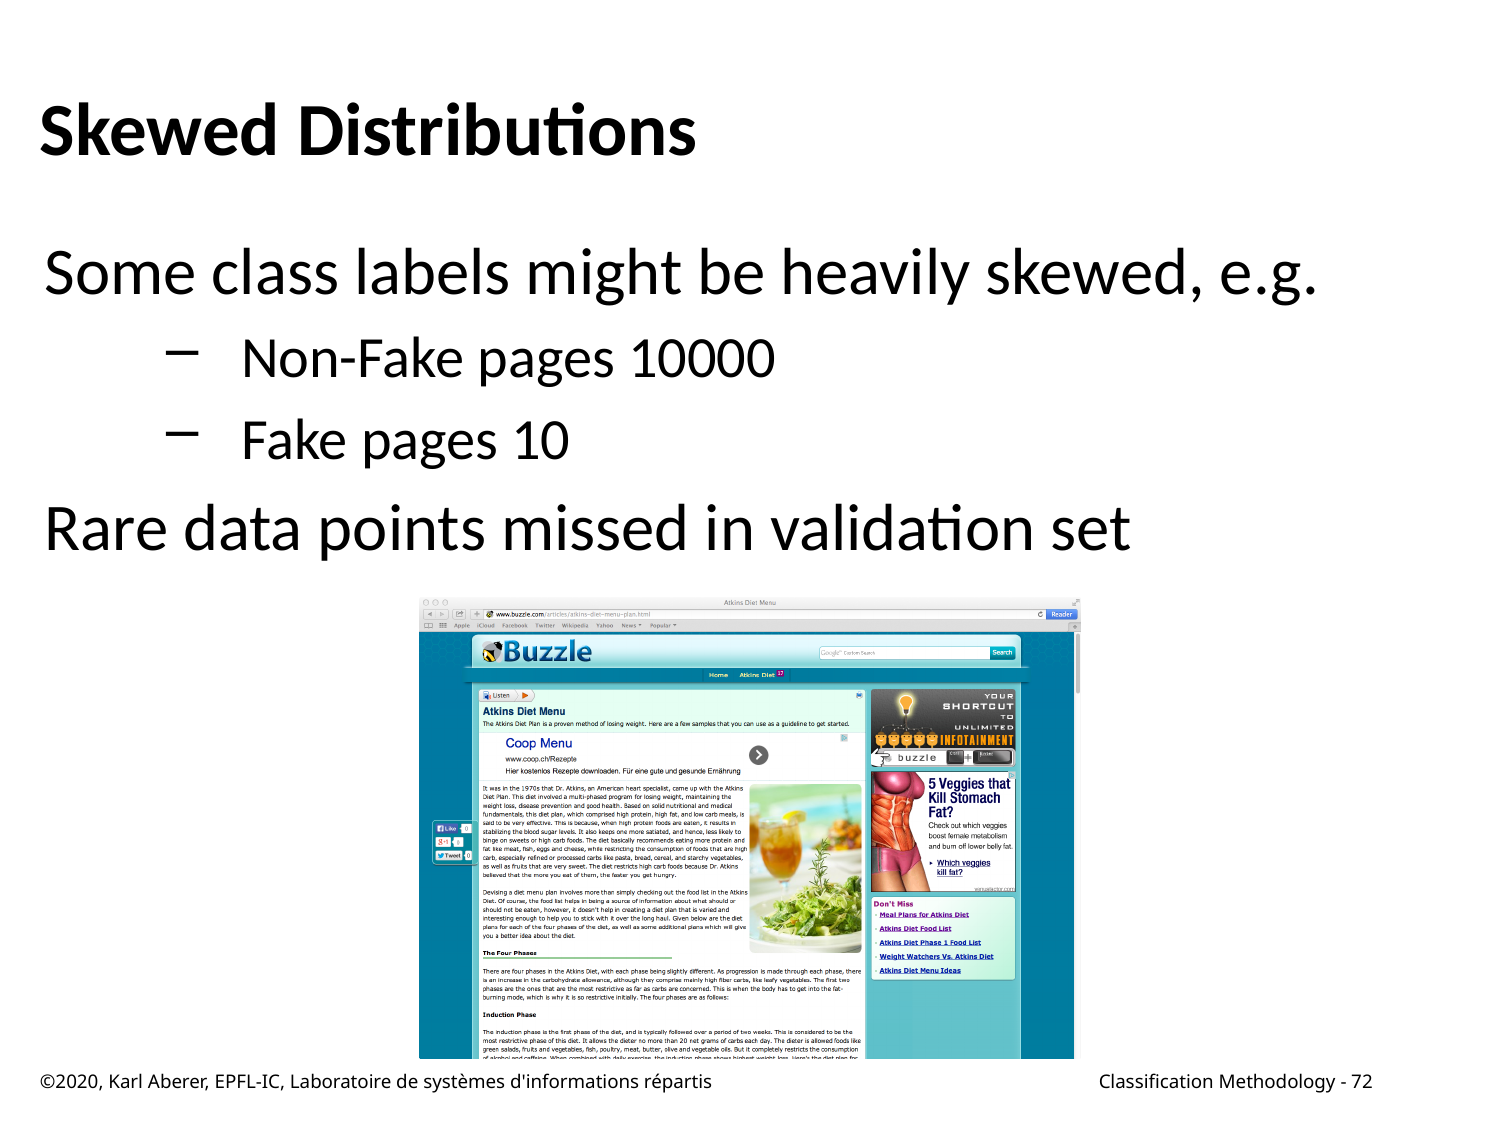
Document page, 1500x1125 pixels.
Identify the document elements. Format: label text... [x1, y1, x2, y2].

footer ©2020, Karl Aberer, EPFL-IC, Laboratoire de systèmes d'informations répartis [24, 1062, 988, 1101]
picture [433, 683, 1020, 1059]
title Skewed Distributions [24, 49, 1388, 201]
list Some class labels might be heavily skewed, e.g. Non-Fake pages 10000 Fake pages 10 Rare data points missed in validation set [29, 219, 1393, 1046]
picture [419, 597, 1081, 1059]
picture [467, 635, 1027, 667]
